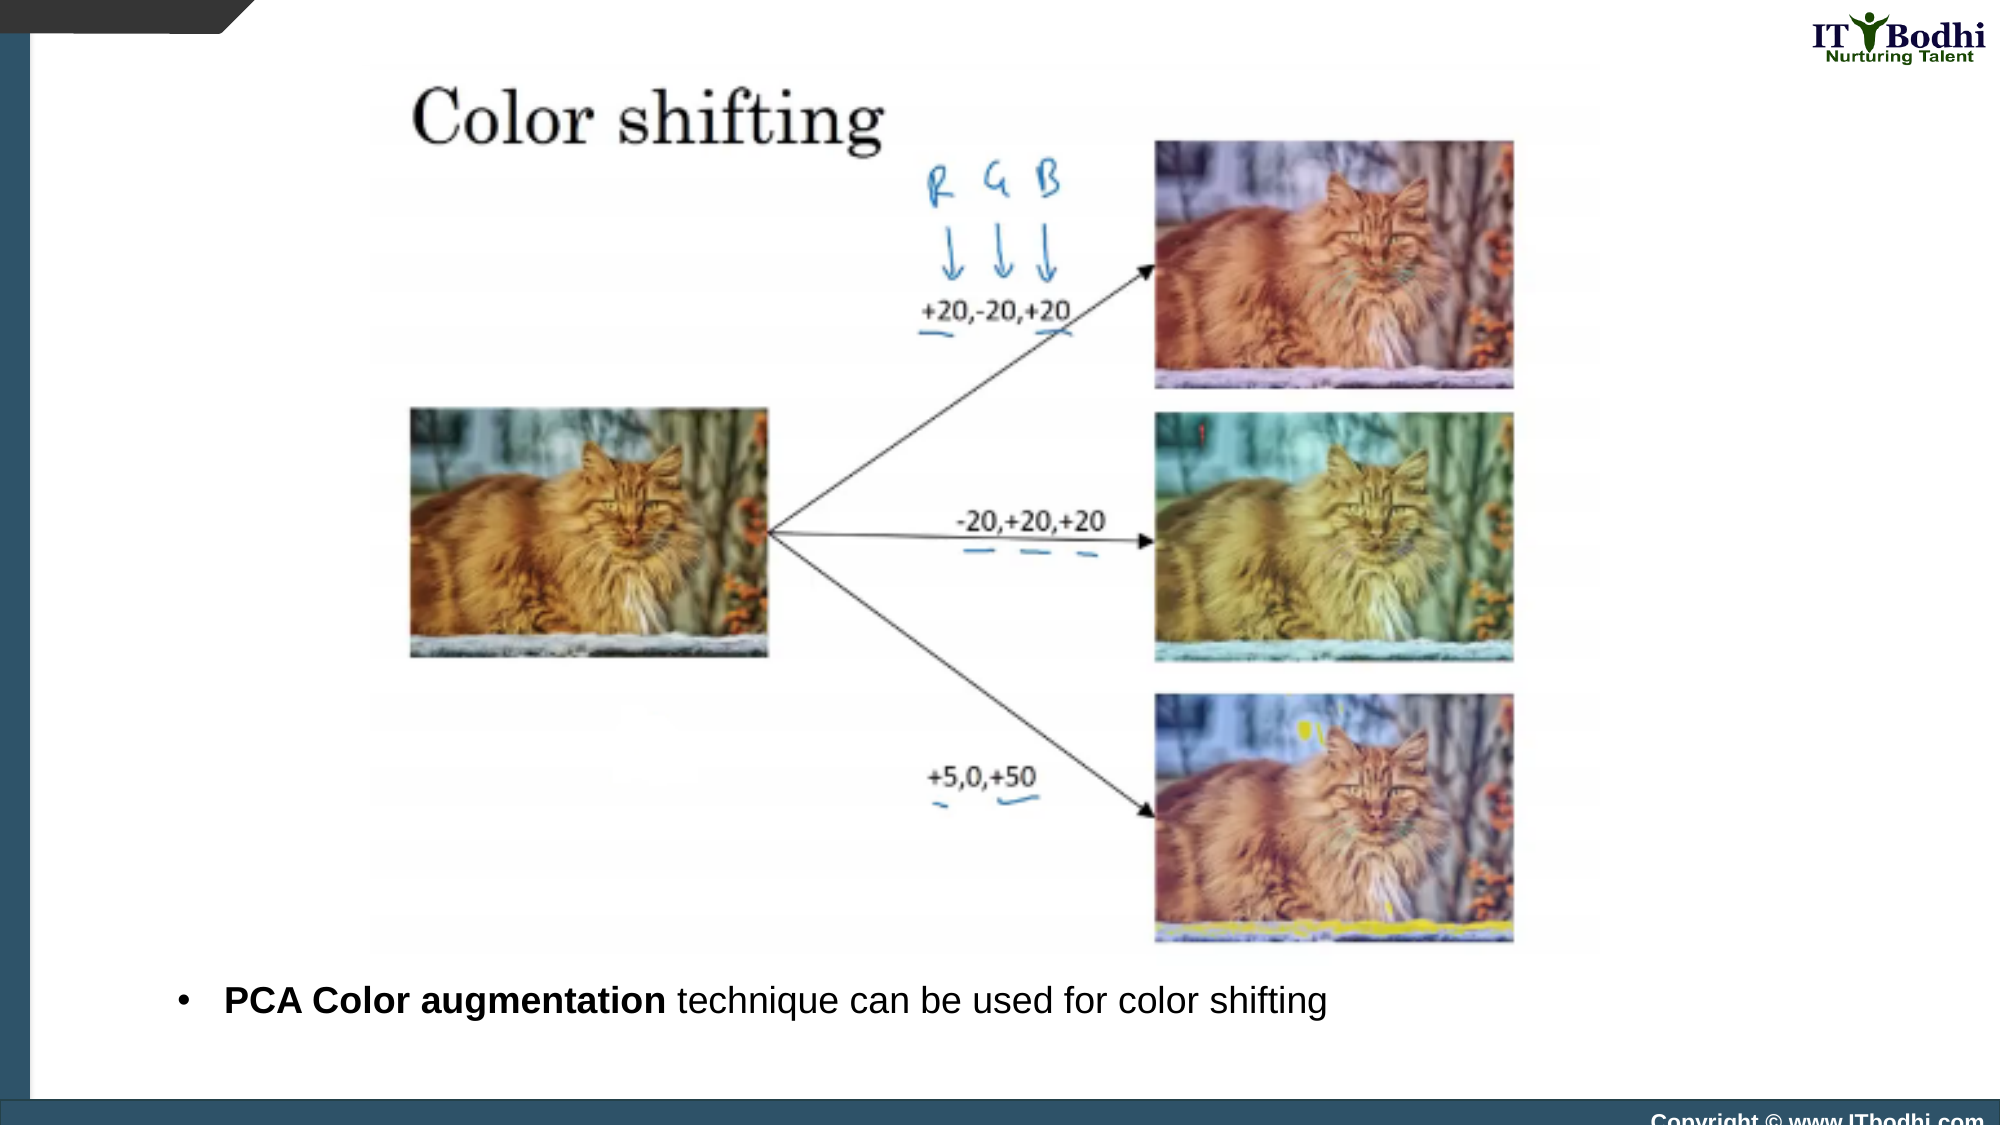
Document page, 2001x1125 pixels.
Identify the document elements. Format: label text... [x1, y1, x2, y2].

picture [362, 64, 1601, 967]
picture [1806, 8, 1991, 71]
text_box Copyright © www.ITbodhi.com [0, 1100, 2000, 1125]
text_box PCA Color augmentation technique can be used for color shifting [162, 969, 1875, 1029]
